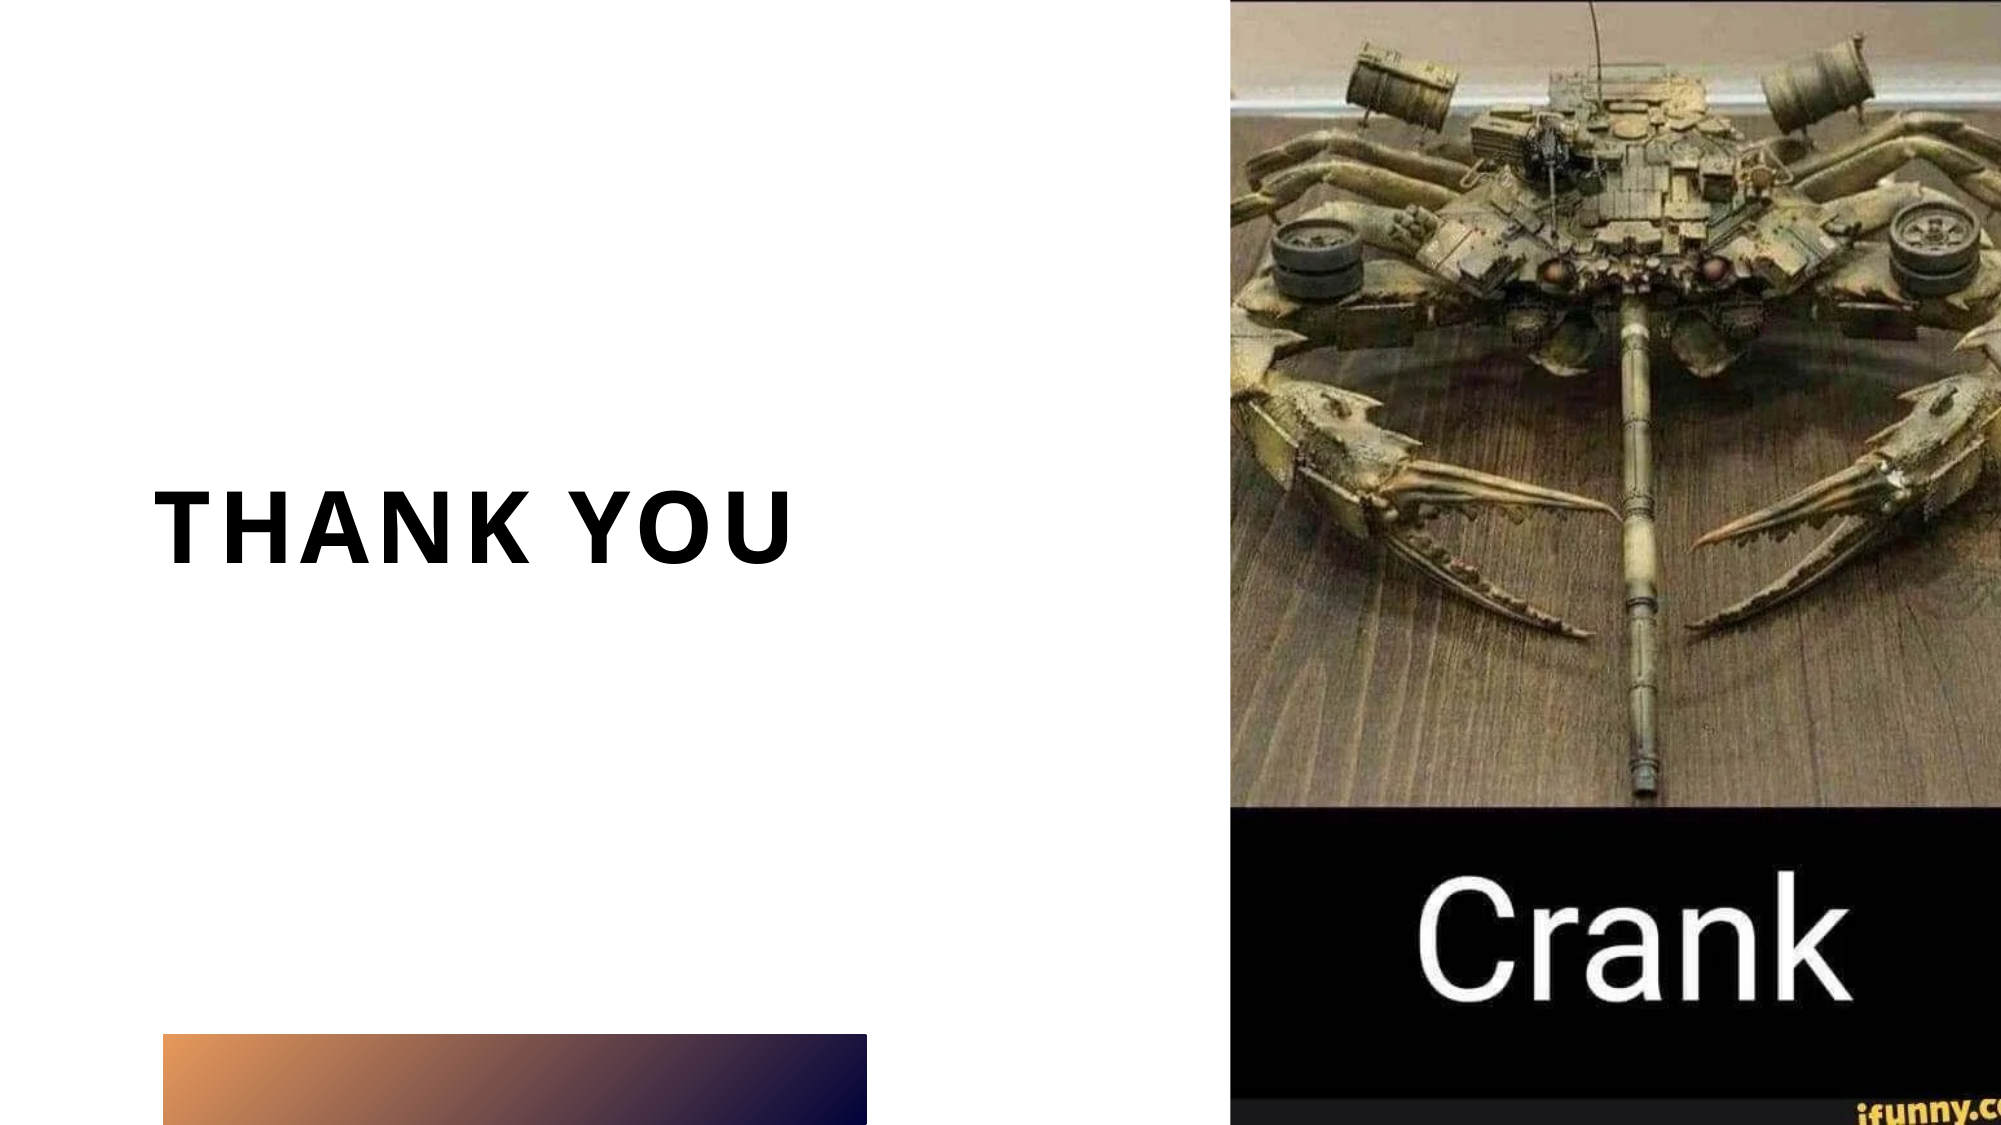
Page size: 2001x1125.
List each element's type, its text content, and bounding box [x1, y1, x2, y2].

title THANK YOU [139, 333, 1152, 593]
picture [1229, 0, 2001, 1125]
